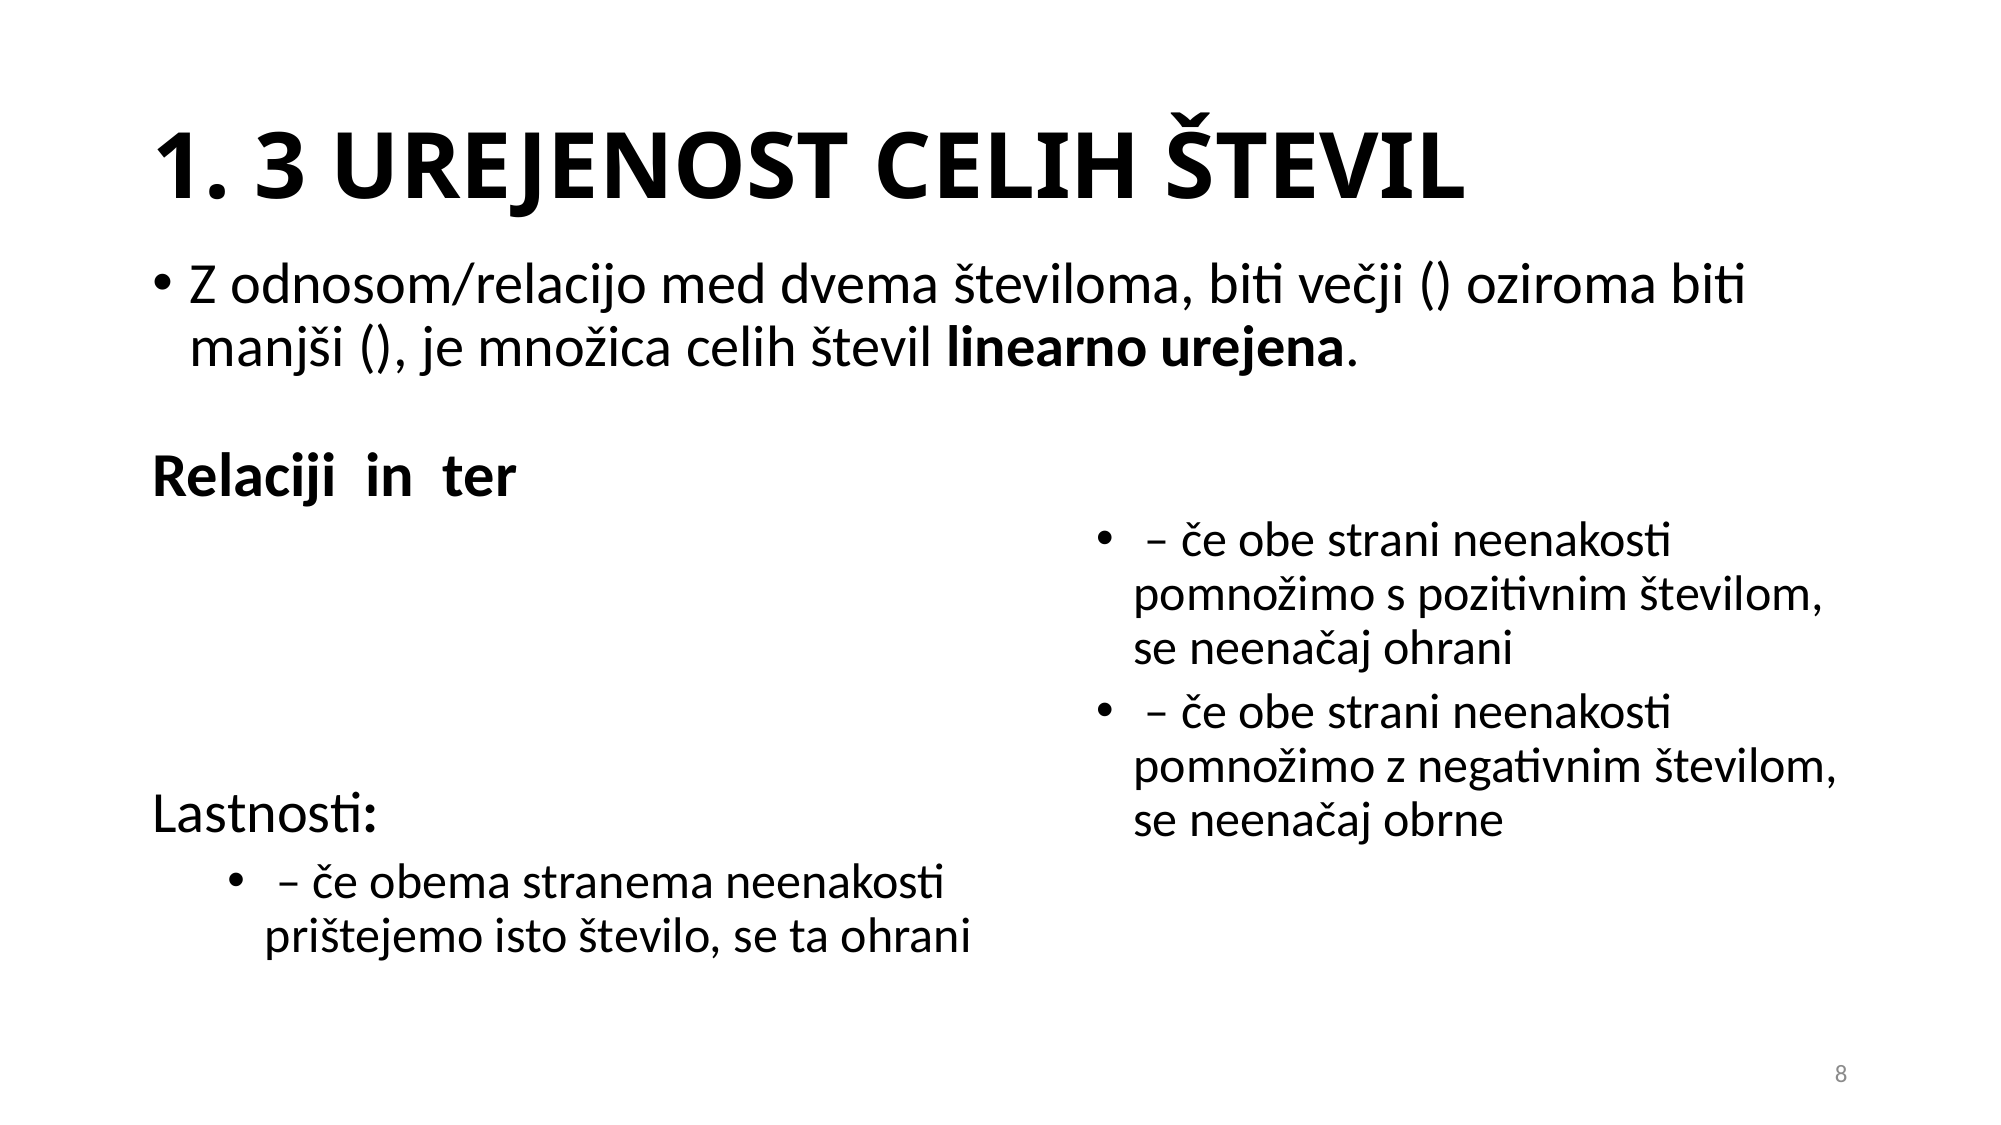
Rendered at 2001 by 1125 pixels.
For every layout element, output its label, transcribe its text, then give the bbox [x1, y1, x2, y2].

title 1. 3 UREJENOST CELIH ŠTEVIL [137, 59, 1863, 278]
slide_number 8 [1412, 1042, 1863, 1103]
